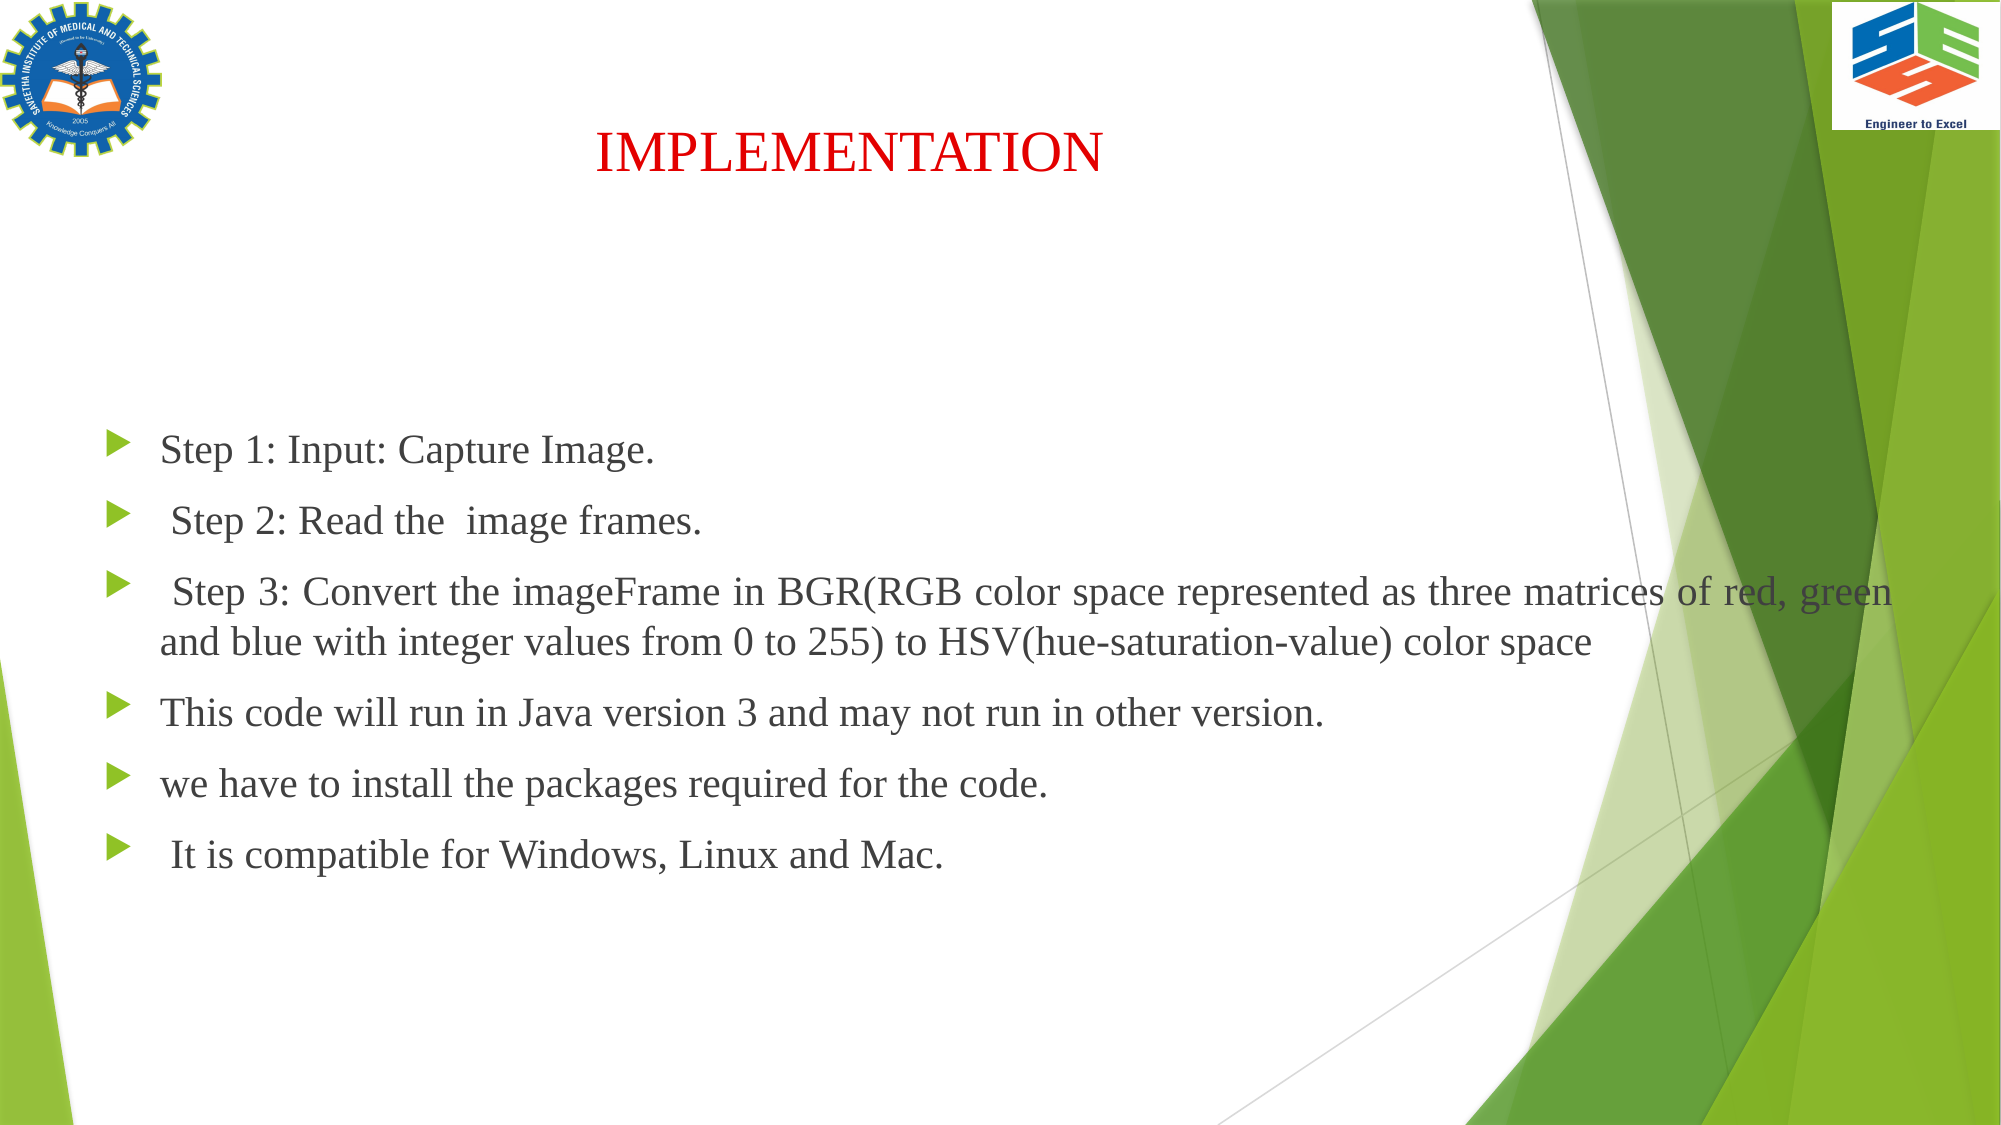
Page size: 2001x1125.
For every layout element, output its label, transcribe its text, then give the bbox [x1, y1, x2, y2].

list Step 1: Input: Capture Image. Step 2: Read the image frames. Step 3: Convert the imageFrame in BGR(RGB color space represented as three matrices of red, green and blue with integer values from 0 to 255) to HSV(hue-saturation-value) color space This code will run in Java version 3 and may not run in other version. we have to install the packages required for the code. It is compatible for Windows, Linux and Mac. [88, 414, 1910, 1044]
title IMPLEMENTATION [88, 88, 1910, 207]
picture [1832, 1, 2000, 131]
picture [0, 1, 162, 158]
